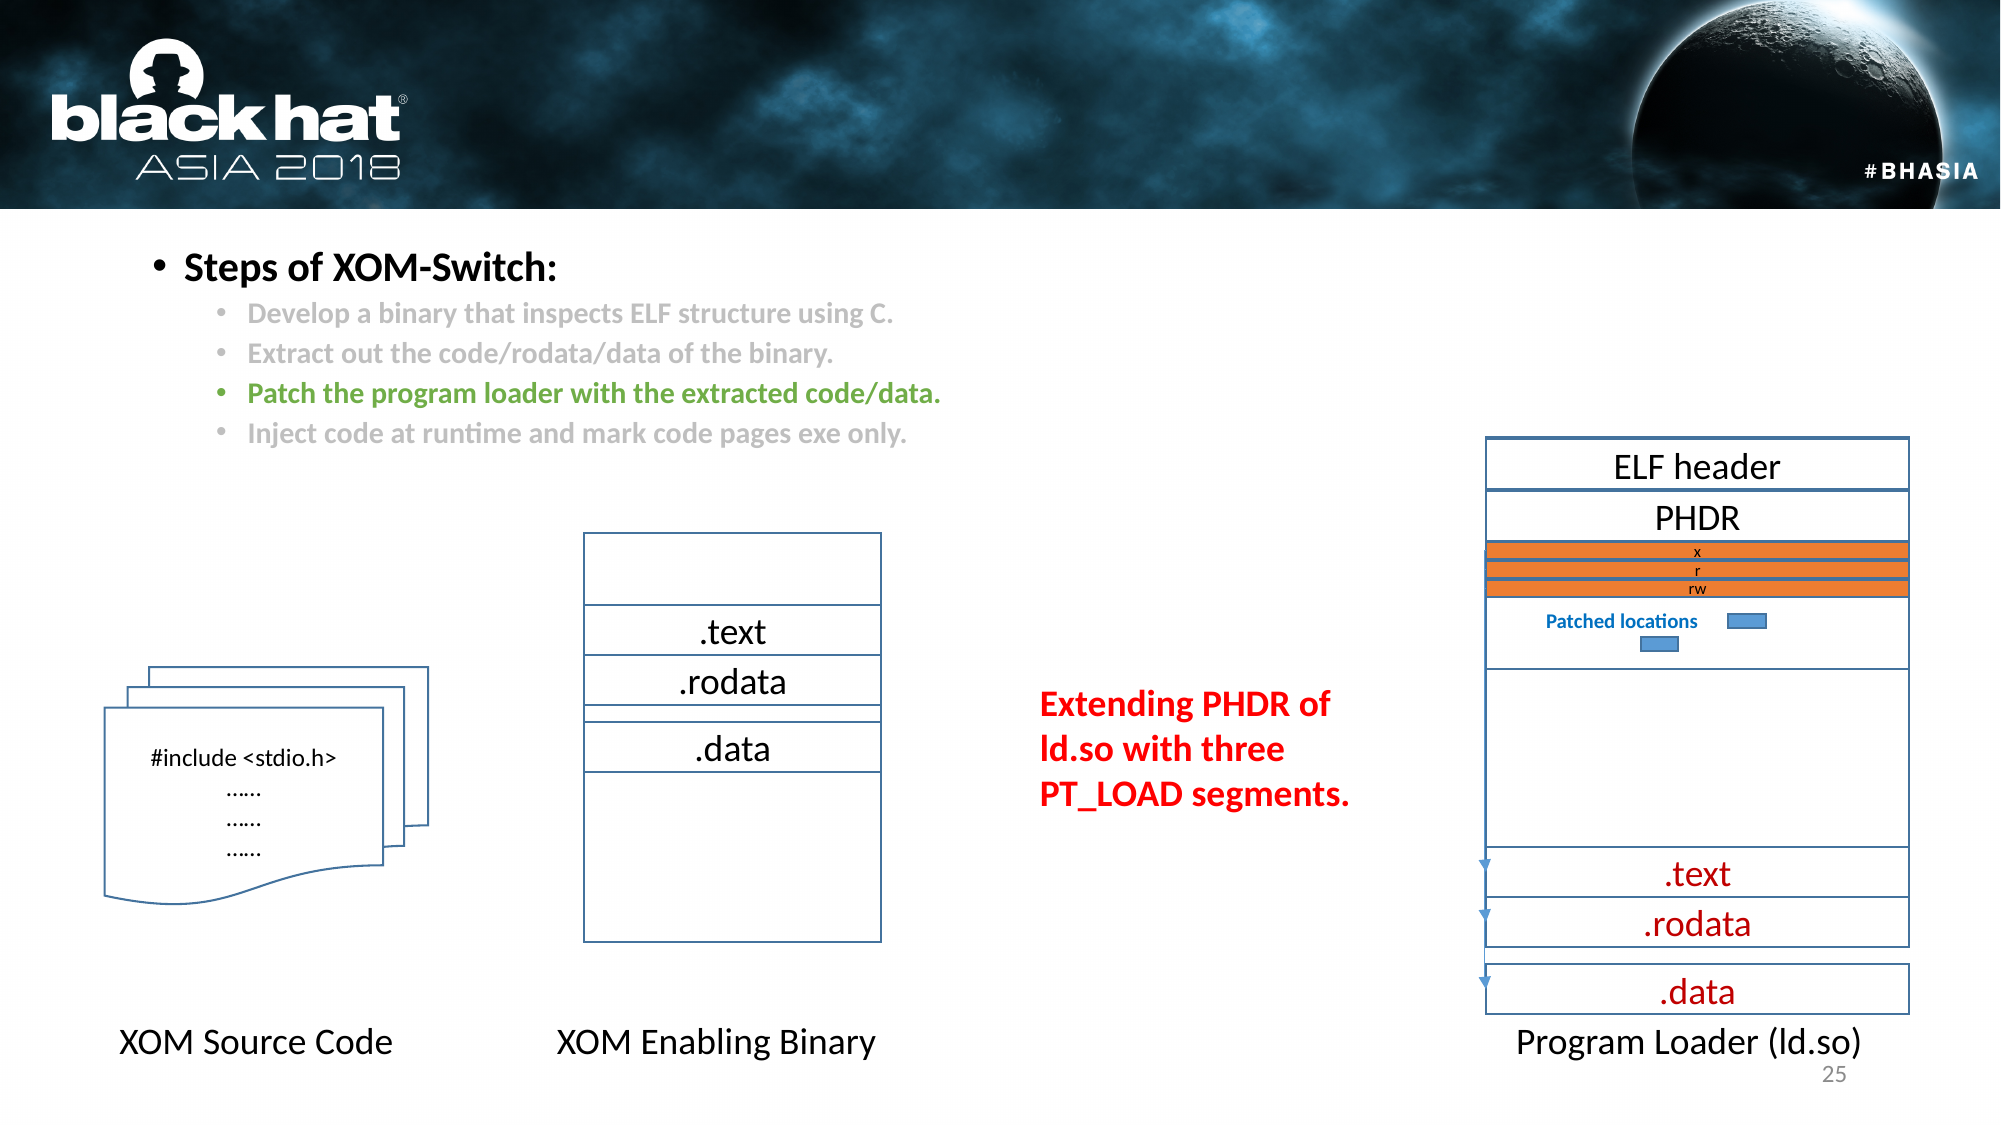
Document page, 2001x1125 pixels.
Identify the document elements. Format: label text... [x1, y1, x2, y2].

text_box #include <stdio.h> …… …… …… [103, 666, 430, 906]
text_box [583, 773, 882, 943]
text_box [583, 532, 882, 604]
text_box Extending PHDR of ld.so with three PT_LOAD segments. [1025, 671, 1396, 822]
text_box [1485, 846, 1910, 1015]
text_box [1485, 437, 1910, 846]
text_box XOM Source Code [104, 1009, 429, 1070]
picture [0, 0, 2001, 1125]
text_box XOM Enabling Binary [542, 1009, 913, 1070]
list Steps of XOM-Switch: Develop a binary that inspects ELF structure using C. Extract out the code/rodata/data of the binary. Patch the program loader with the extracted code/data. Inject code at runtime and mark code pages exe only. [137, 237, 1841, 458]
text_box Program Loader (ld.so) [1501, 1015, 1910, 1070]
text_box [584, 604, 882, 772]
slide_number 25 [1412, 1042, 1863, 1103]
